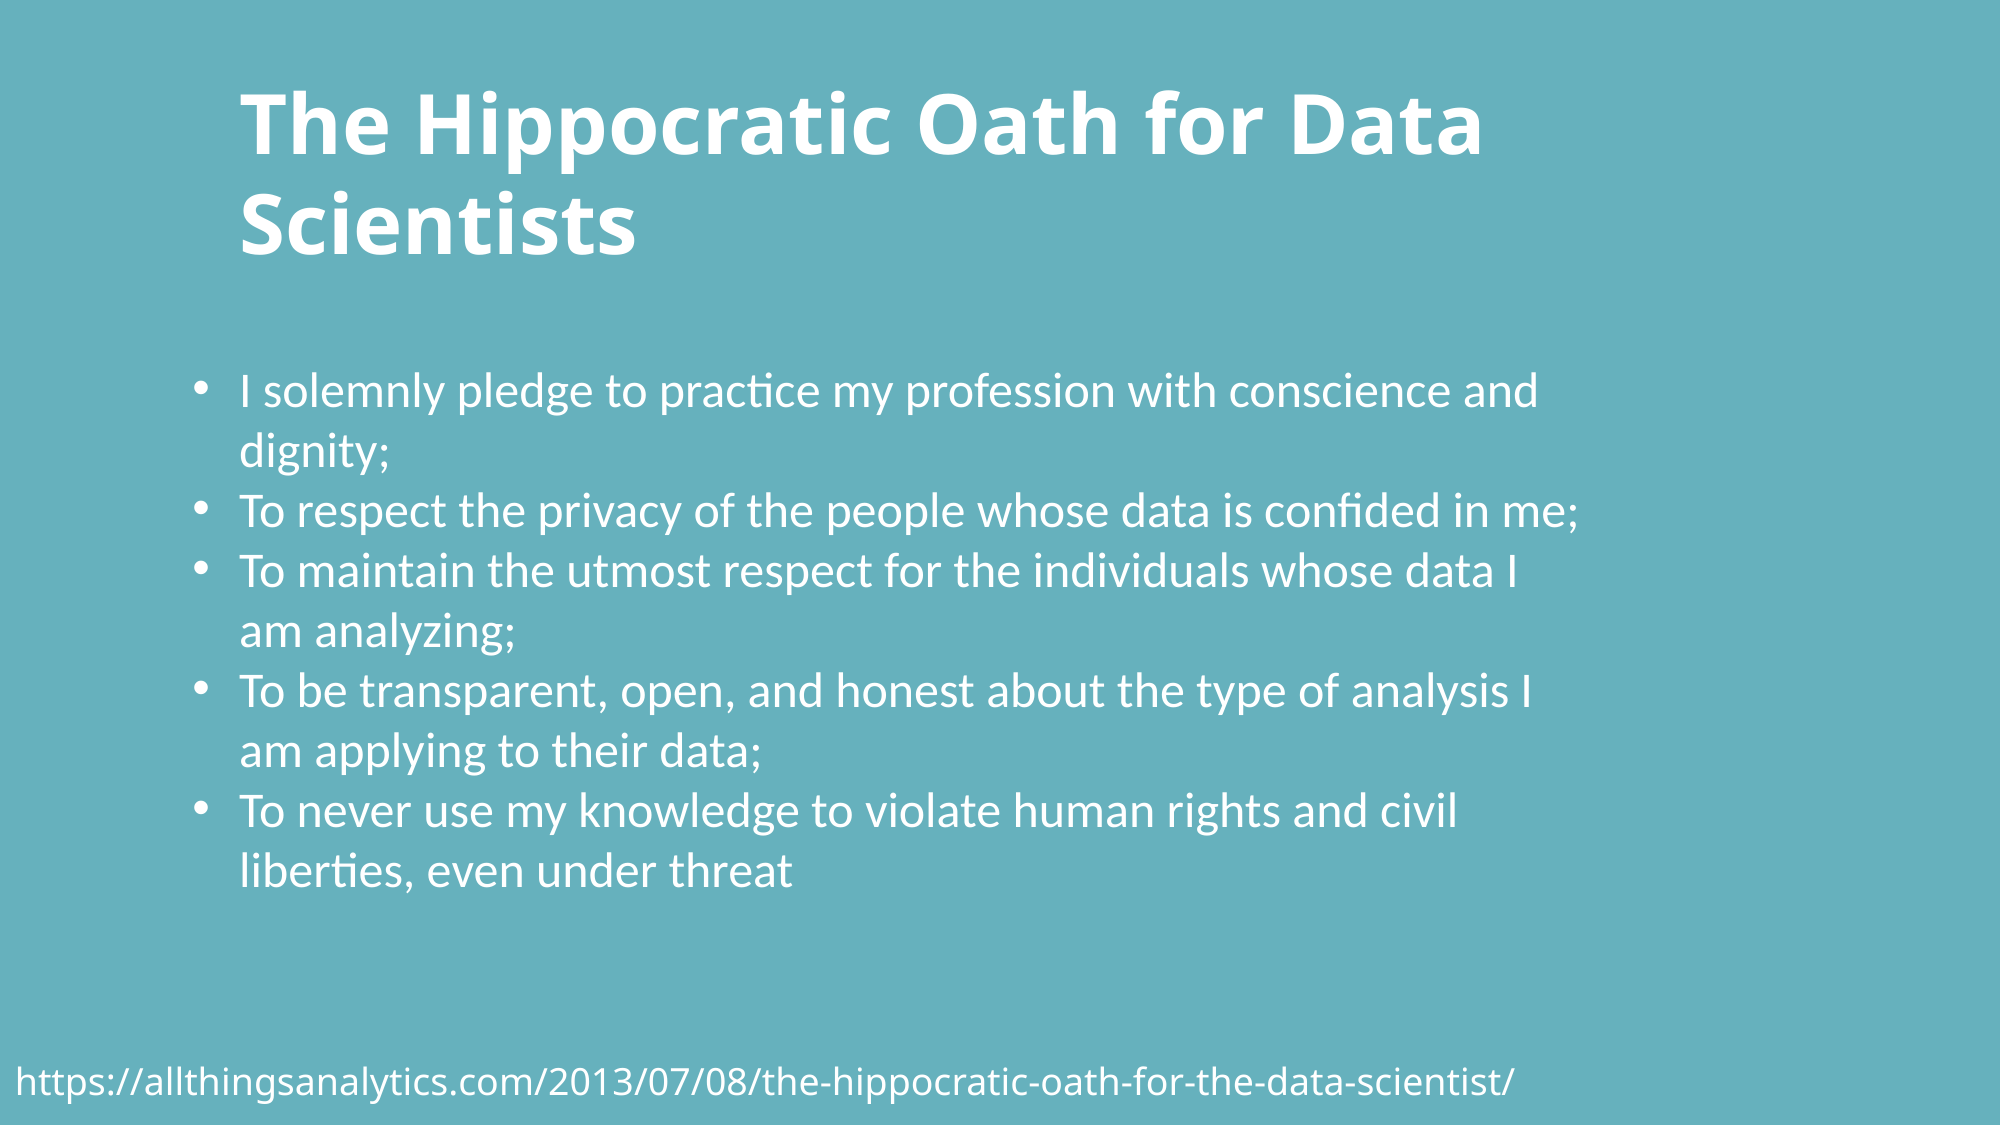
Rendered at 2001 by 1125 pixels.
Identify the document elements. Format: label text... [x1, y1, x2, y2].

text_box I solemnly pledge to practice my profession with conscience and dignity; To respect the privacy of the people whose data is confided in me; To maintain the utmost respect for the individuals whose data I am analyzing; To be transparent, open, and honest about the type of analysis I am applying to their data; To never use my knowledge to violate human rights and civil liberties, even under threat [177, 350, 1605, 905]
text_box The Hippocratic Oath for Data Scientists [224, 63, 1774, 279]
text_box https://allthingsanalytics.com/2013/07/08/the-hippocratic-oath-for-the-data-scientist/ [0, 1050, 1713, 1111]
